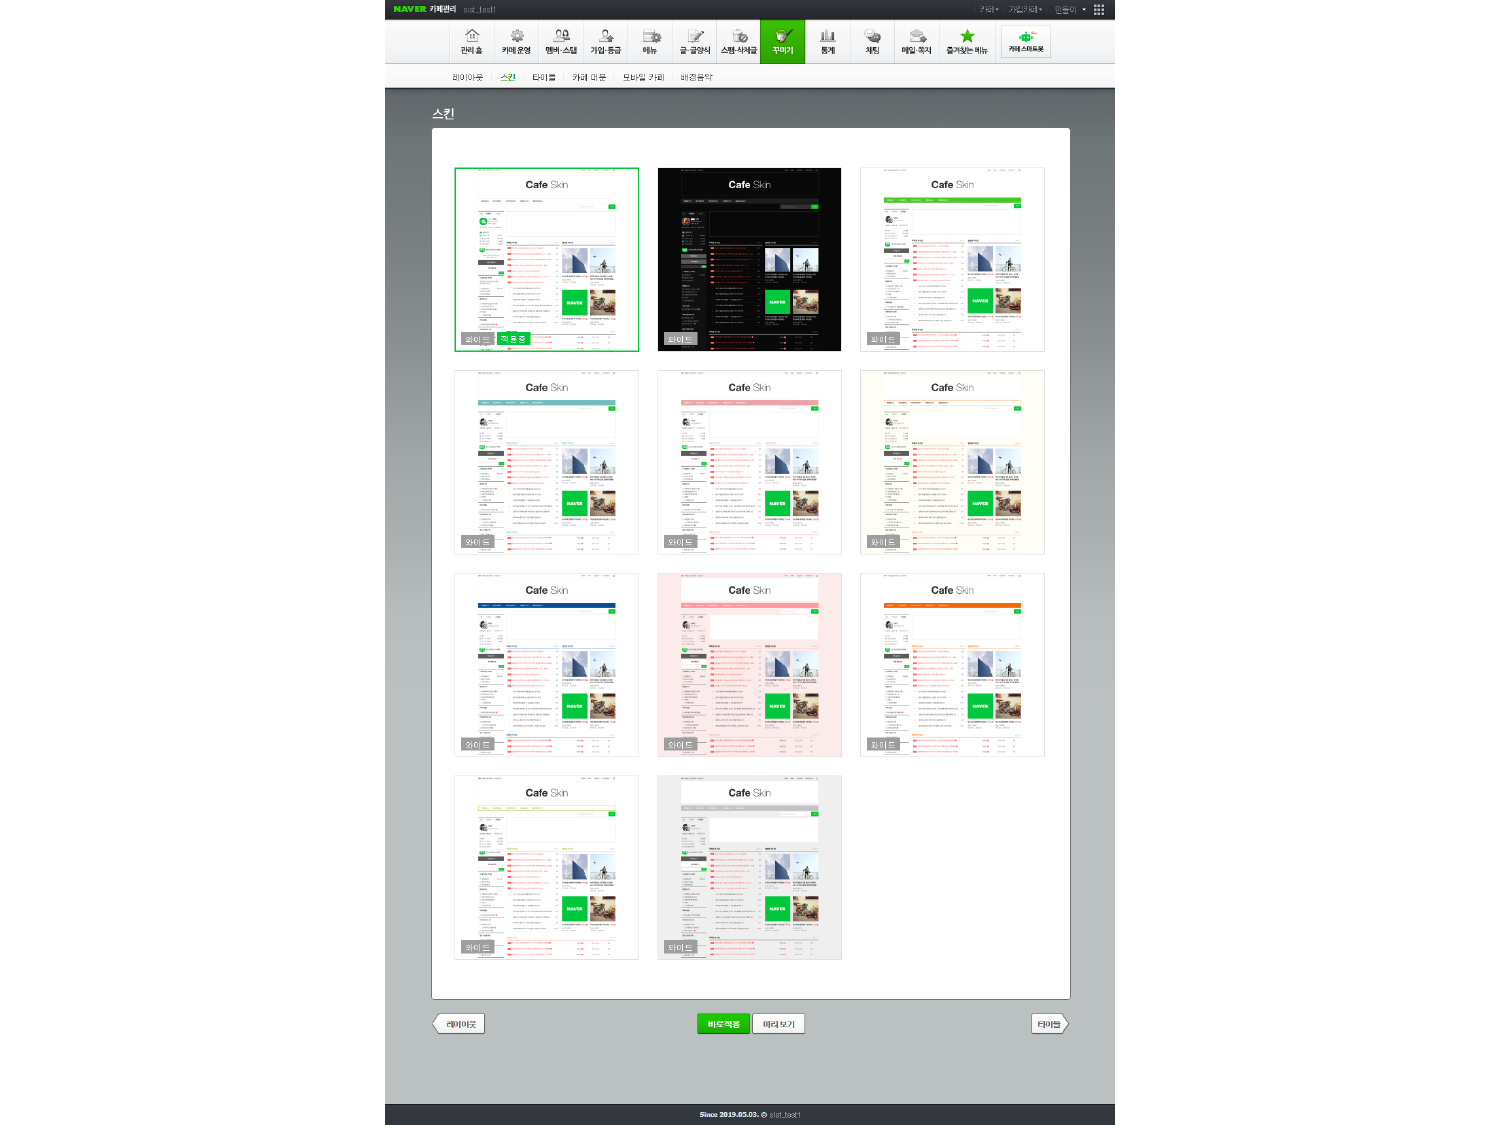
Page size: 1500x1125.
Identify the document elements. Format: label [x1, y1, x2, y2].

picture [385, 0, 1115, 1125]
